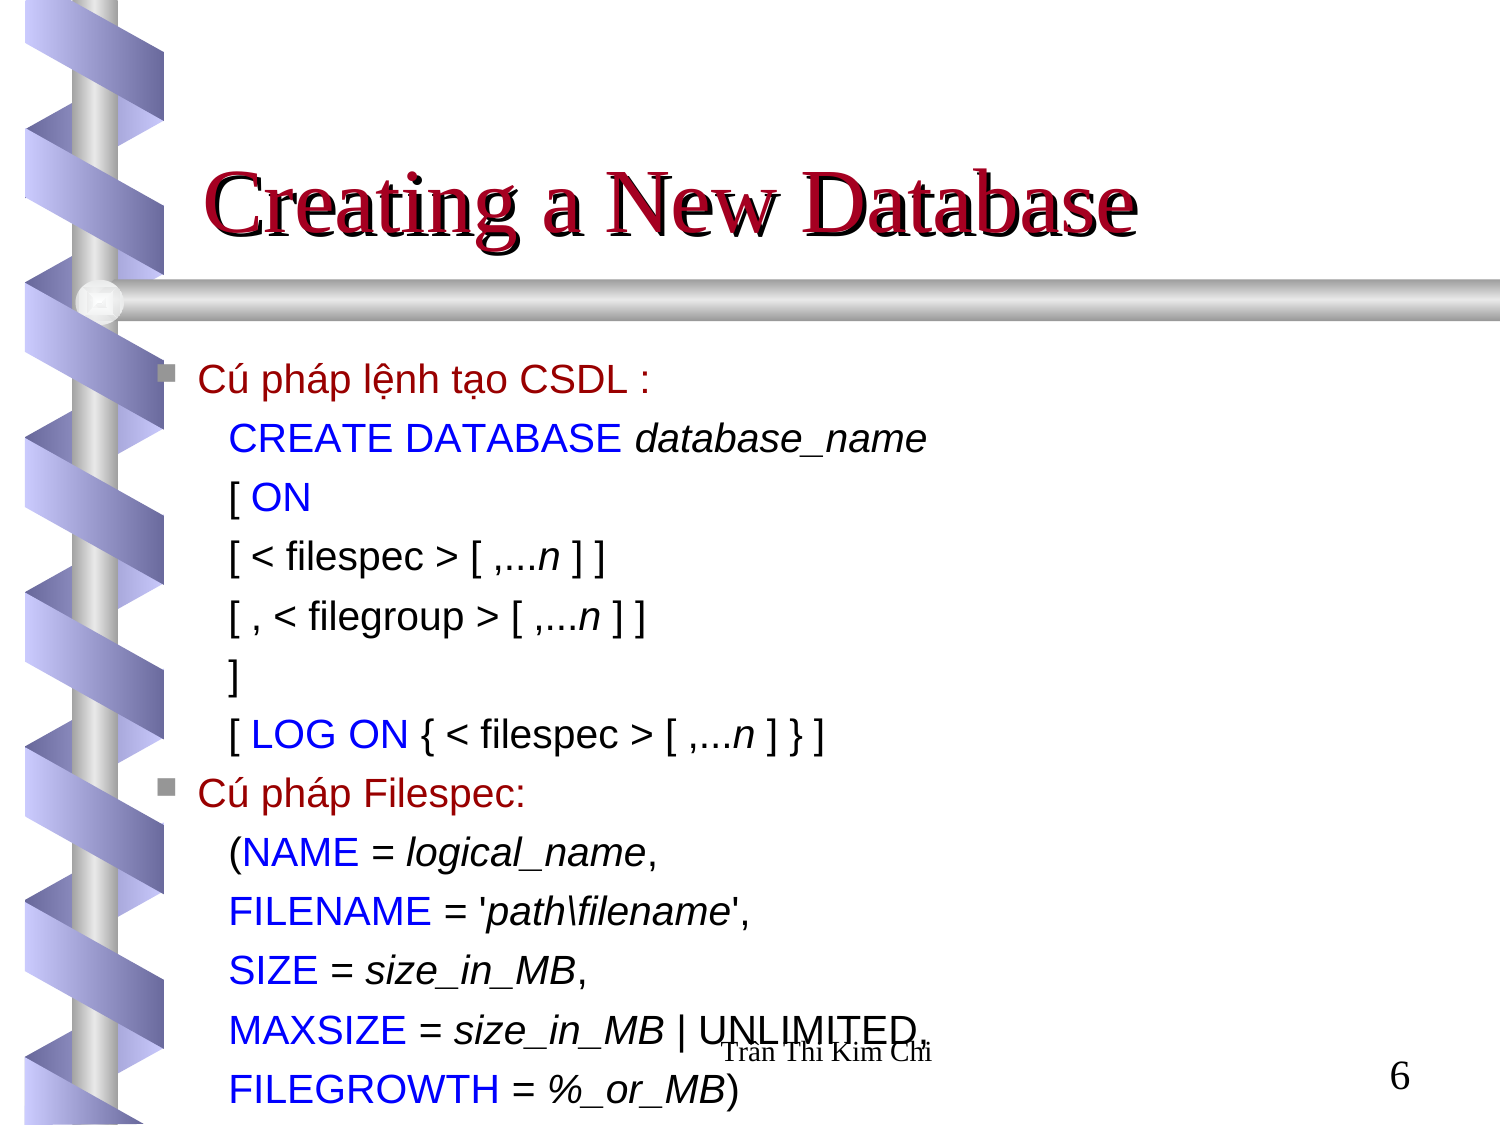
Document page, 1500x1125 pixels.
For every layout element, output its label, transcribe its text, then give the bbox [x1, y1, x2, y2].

title Creating a New Database [187, 133, 1463, 259]
text_box Cú pháp lệnh tạo CSDL : CREATE DATABASE database_name [ ON [ < filespec > [ ,...n ] ] [ , < filegroup > [ ,...n ] ] ] [ LOG ON { < filespec > [ ,...n ] } ] Cú pháp Filespec: (NAME = logical_name, FILENAME = 'path\filename', SIZE = size_in_MB, MAXSIZE = size_in_MB | UNLIMITED, FILEGROWTH = %_or_MB) [125, 337, 1425, 1125]
text_box Trần Thi Kim Chi [589, 1024, 1065, 1100]
